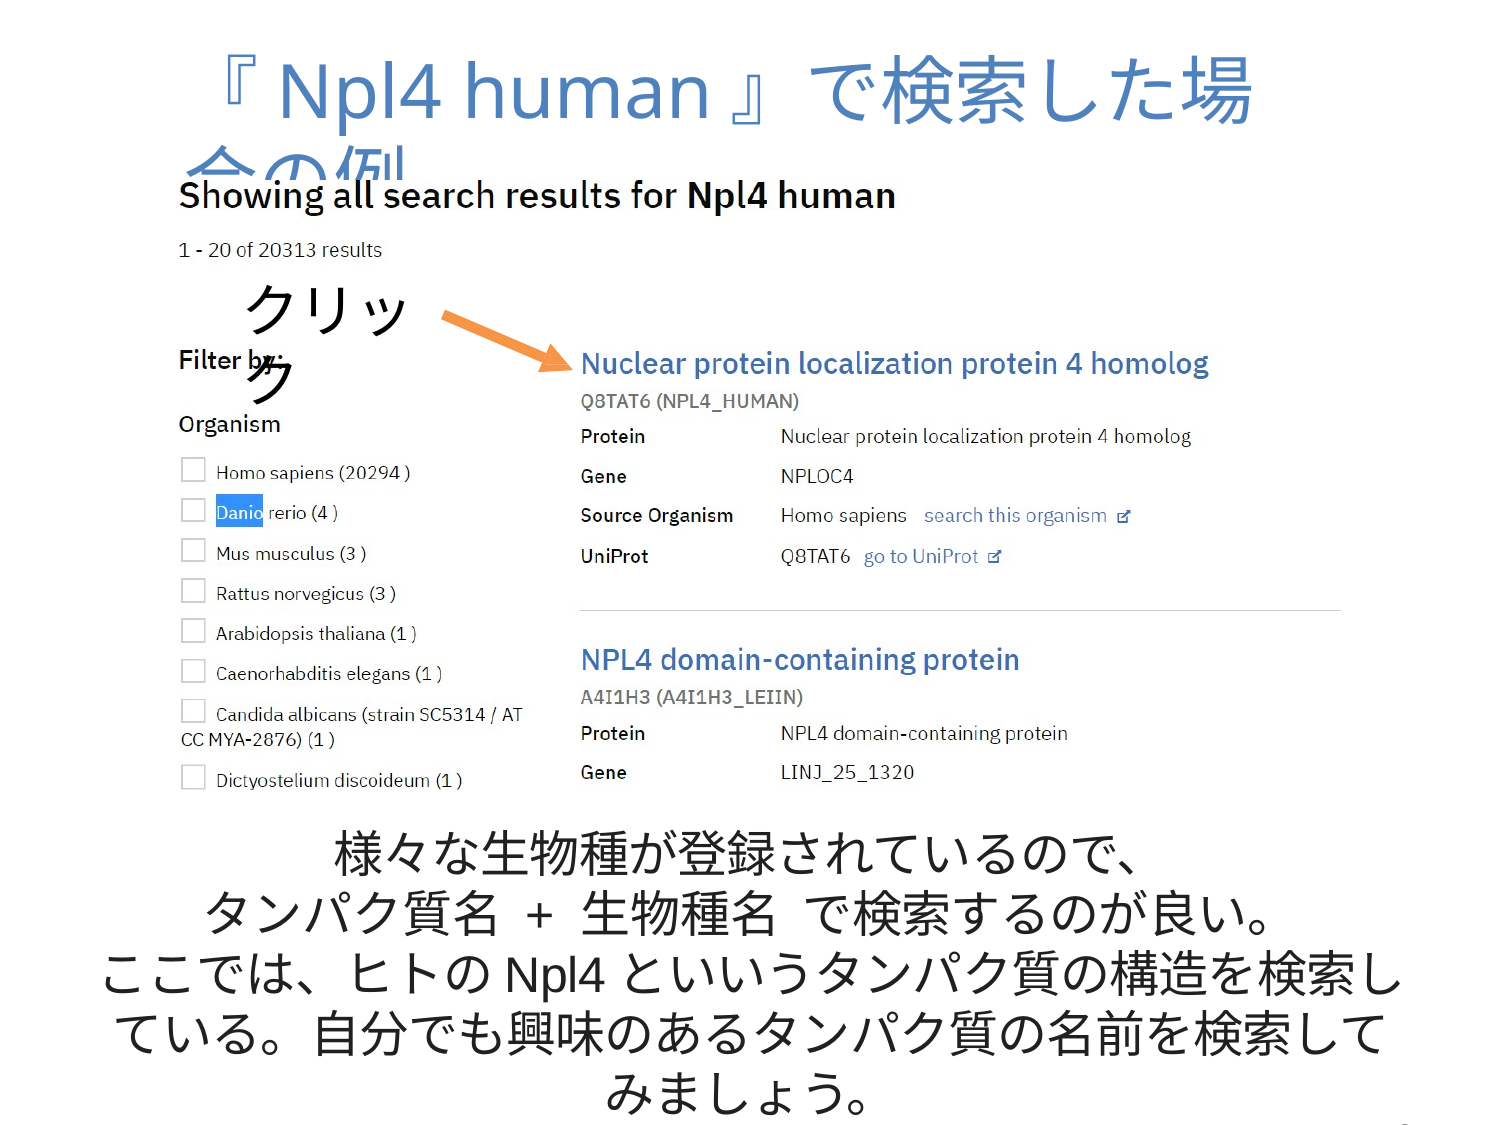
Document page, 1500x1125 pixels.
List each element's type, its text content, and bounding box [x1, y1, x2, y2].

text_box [178, 180, 1341, 791]
title 『Npl4 human』で検索した場合の例 [181, 41, 1319, 178]
text_box 様々な生物種が登録されているので、 タンパク質名 + 生物種名 で検索するのが良い。 ここでは、ヒトのNpl4といいうタンパク質の構造を検索している。自分でも興味のあるタンパク質の名前を検索してみましょう。 8 [87, 819, 1413, 1125]
